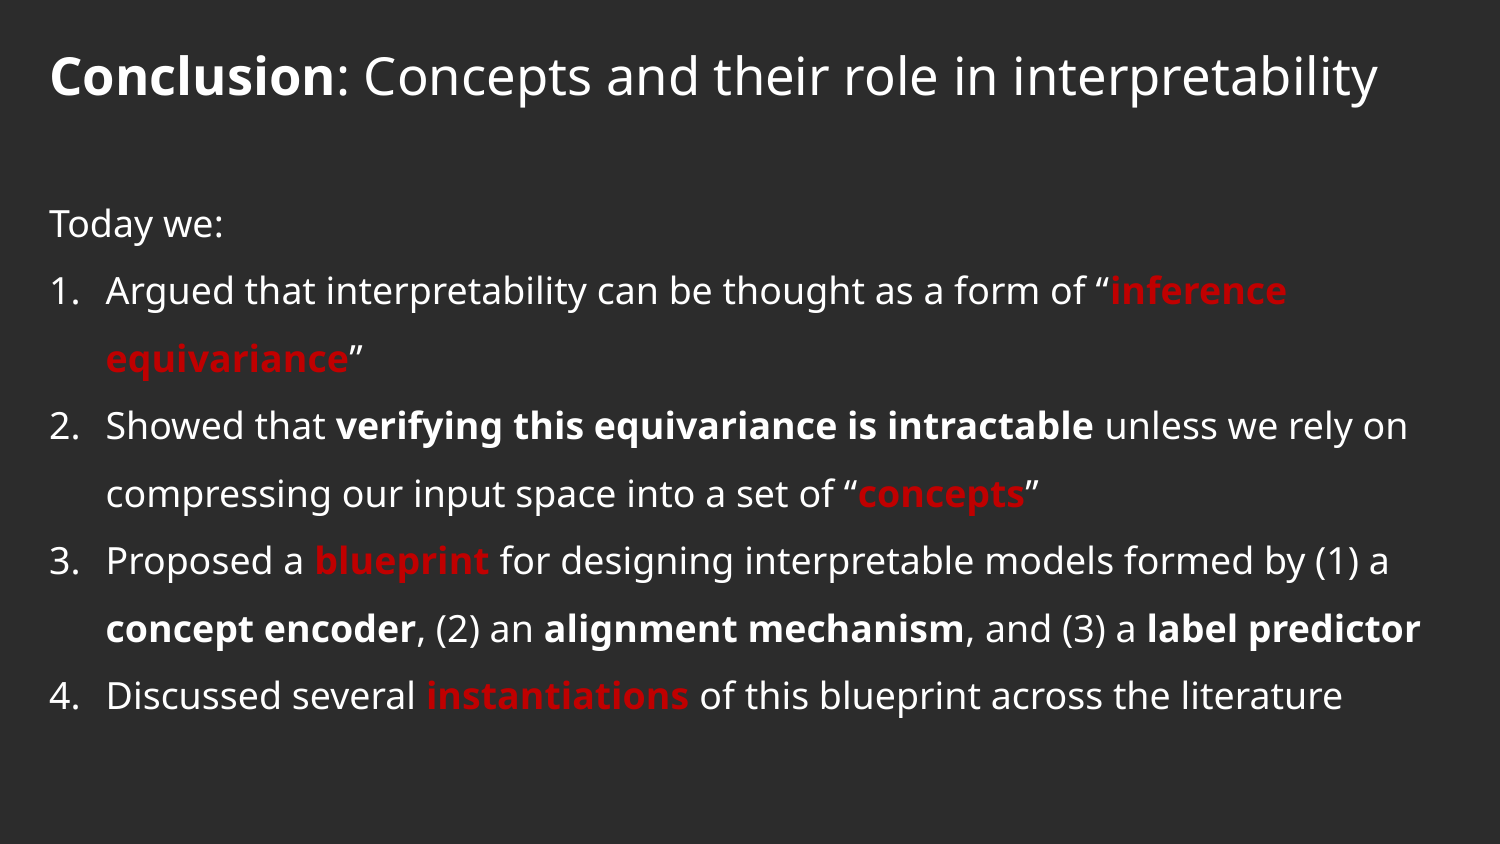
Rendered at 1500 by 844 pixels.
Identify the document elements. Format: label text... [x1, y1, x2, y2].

list Today we: Argued that interpretability can be thought as a form of “inference equivariance” Showed that verifying this equivariance is intractable unless we rely on compressing our input space into a set of “concepts” Proposed a blueprint for designing interpretable models formed by (1) a concept encoder, (2) an alignment mechanism, and (3) a label predictor Discussed several instantiations of this blueprint across the literature [34, 162, 1480, 750]
title Conclusion: Concepts and their role in interpretability [34, 28, 1465, 123]
